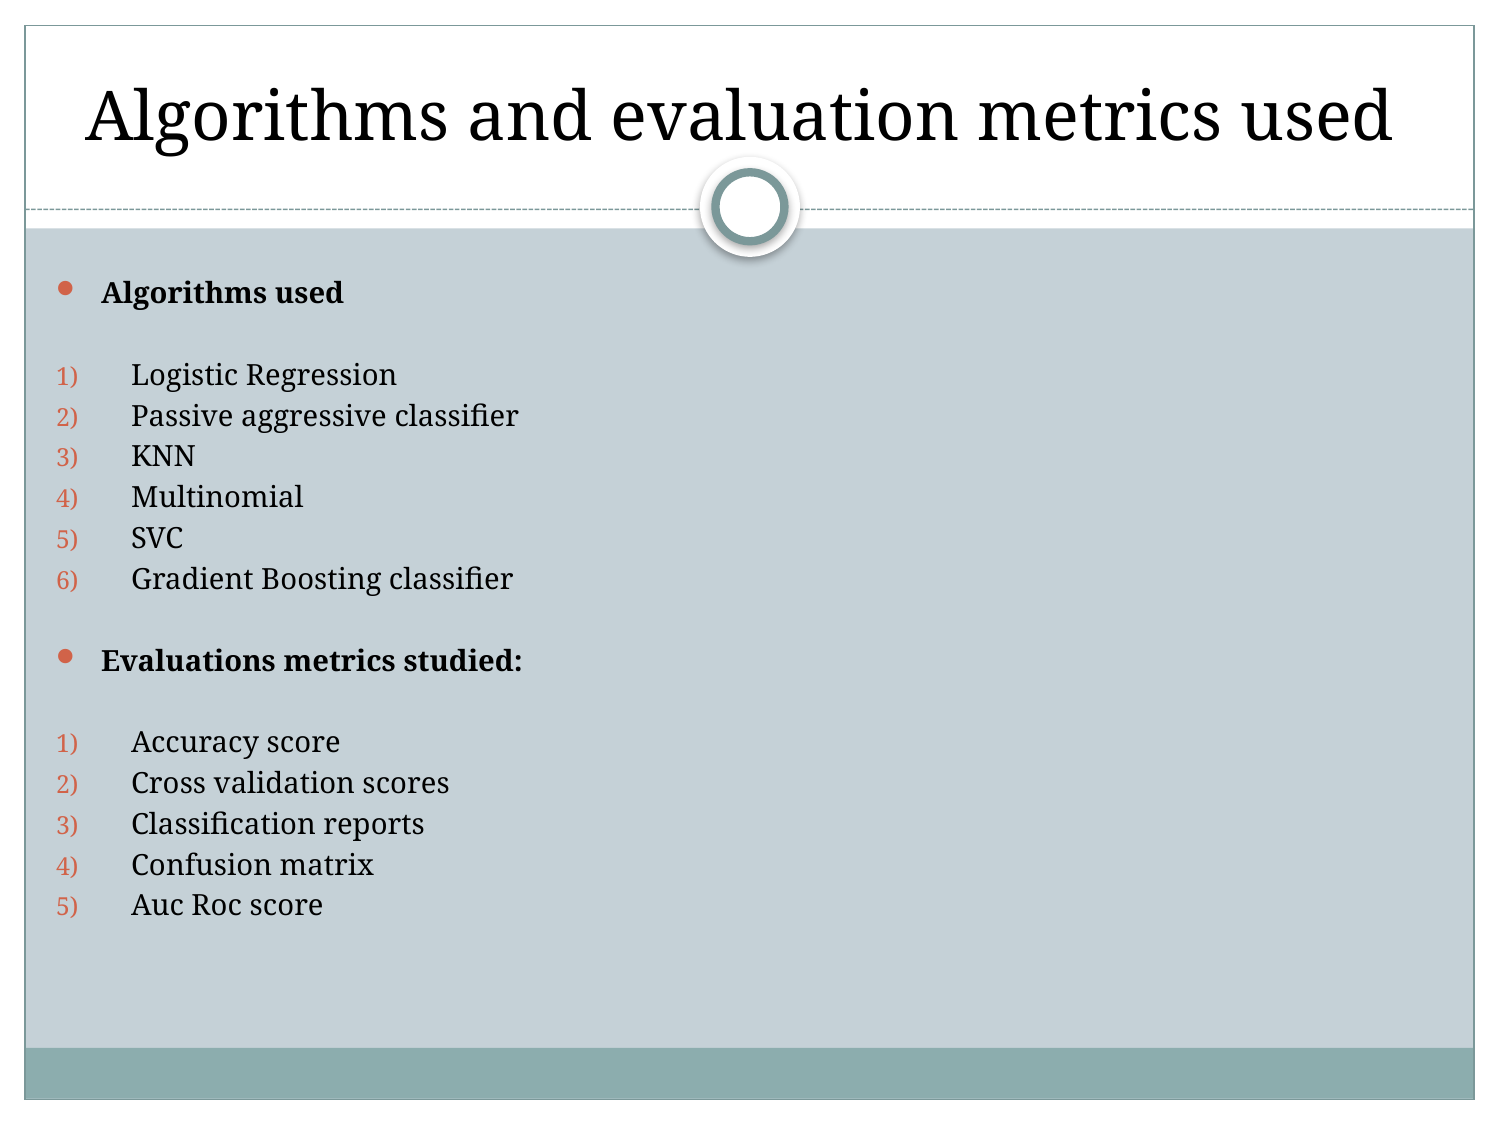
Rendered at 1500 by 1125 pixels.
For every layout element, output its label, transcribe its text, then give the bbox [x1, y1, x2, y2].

title Algorithms and evaluation metrics used [49, 37, 1450, 162]
list Algorithms used Logistic Regression Passive aggressive classifier KNN Multinomial SVC Gradient Boosting classifier Evaluations metrics studied: Accuracy score Cross validation scores Classification reports Confusion matrix Auc Roc score [41, 267, 1437, 1018]
